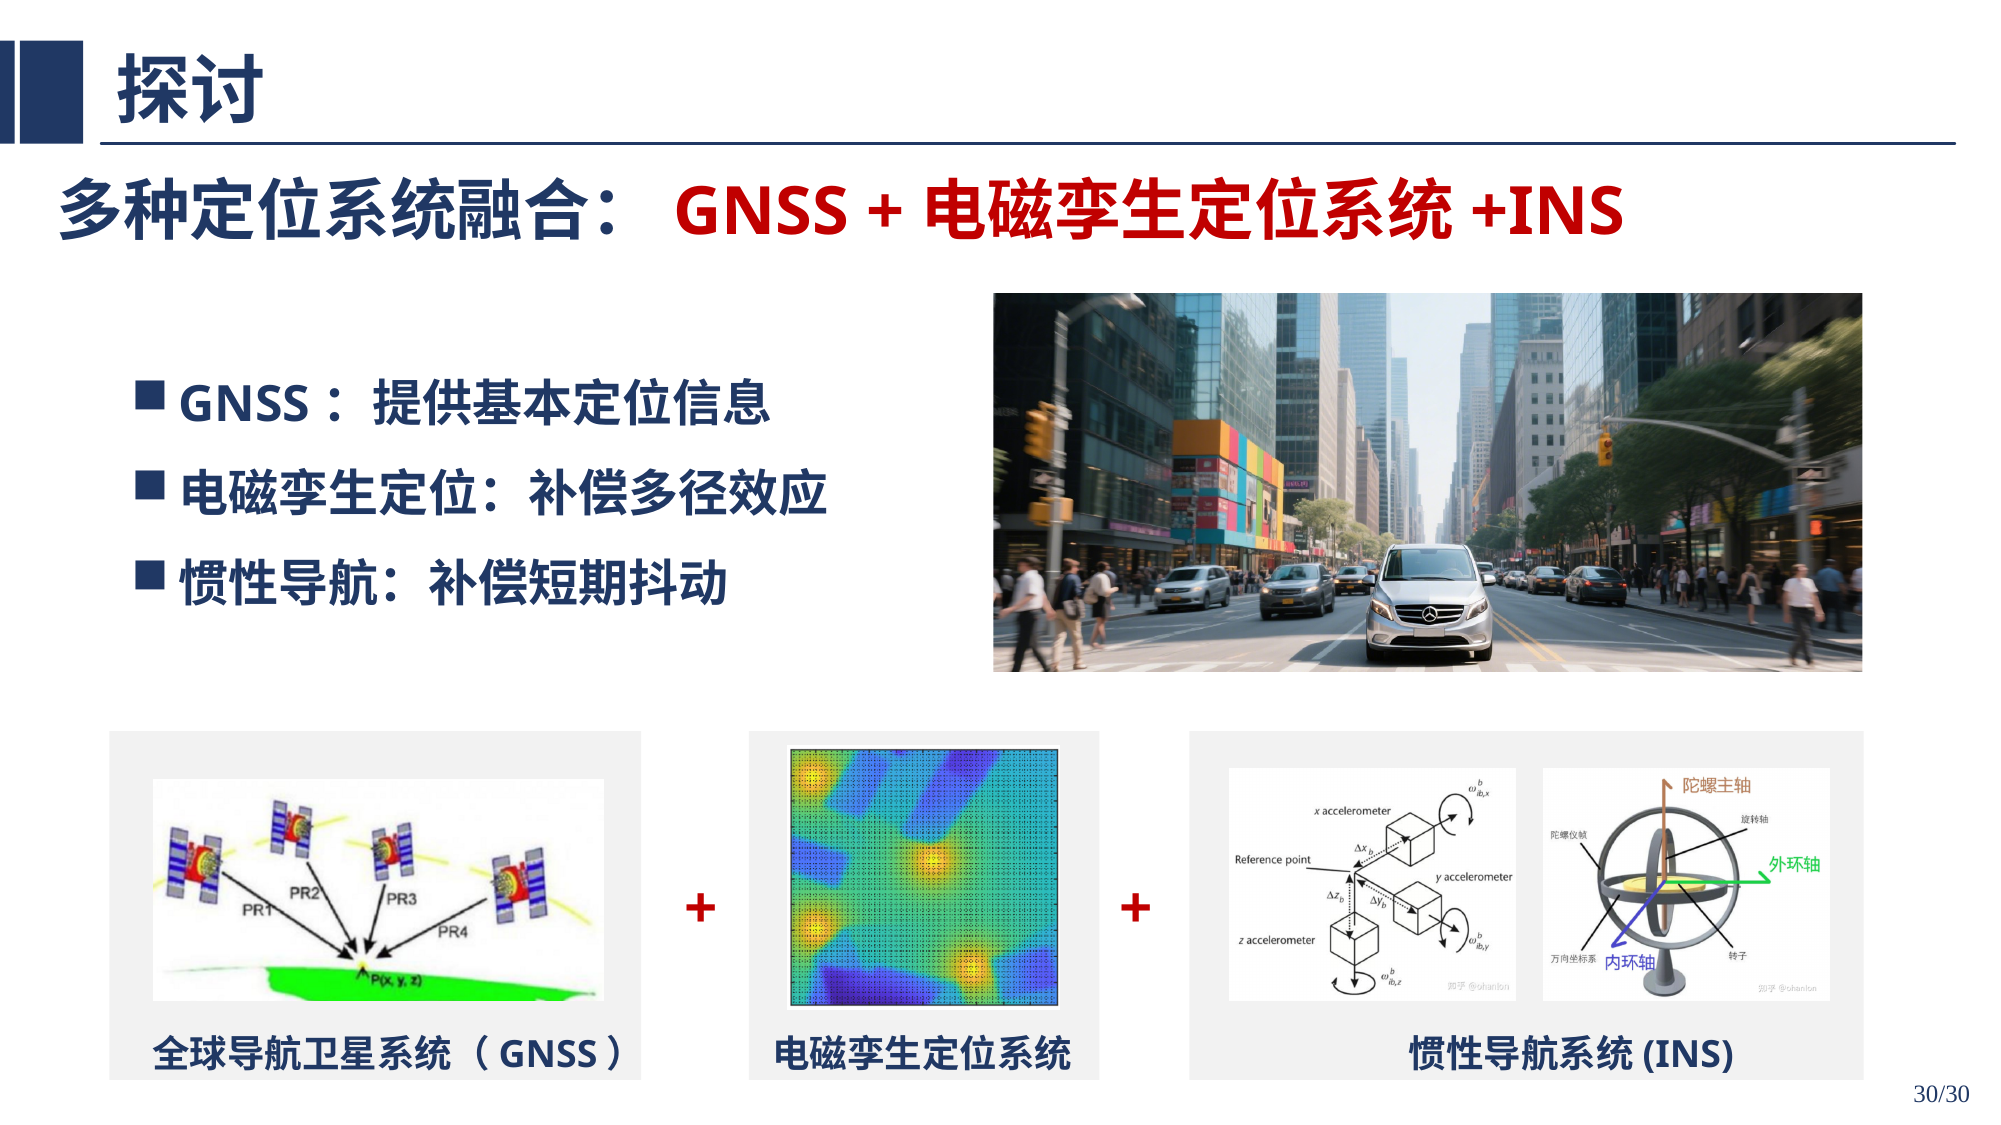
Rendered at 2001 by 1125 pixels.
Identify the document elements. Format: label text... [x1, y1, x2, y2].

picture [993, 293, 1863, 672]
text_box 全球导航卫星系统（GNSS） [62, 1000, 662, 1083]
text_box [108, 730, 642, 1000]
text_box 30/30 [1535, 1062, 1986, 1123]
picture [787, 745, 1060, 1010]
title 探讨 [100, 33, 1318, 154]
text_box [748, 730, 1100, 1000]
text_box 多种定位系统融合：GNSS +电磁孪生定位系统+INS [41, 193, 1670, 255]
picture [153, 779, 604, 1001]
picture [1543, 768, 1830, 1002]
picture [1229, 768, 1516, 1002]
text_box 电磁孪生定位系统 [682, 1000, 1116, 1083]
text_box + [669, 862, 757, 948]
text_box 惯性导航系统(INS) [1318, 1000, 1769, 1083]
text_box GNSS：提供基本定位信息 电磁孪生定位：补偿多径效应 惯性导航：补偿短期抖动 [41, 334, 993, 619]
text_box + [1105, 862, 1193, 948]
text_box [1188, 730, 1865, 1081]
